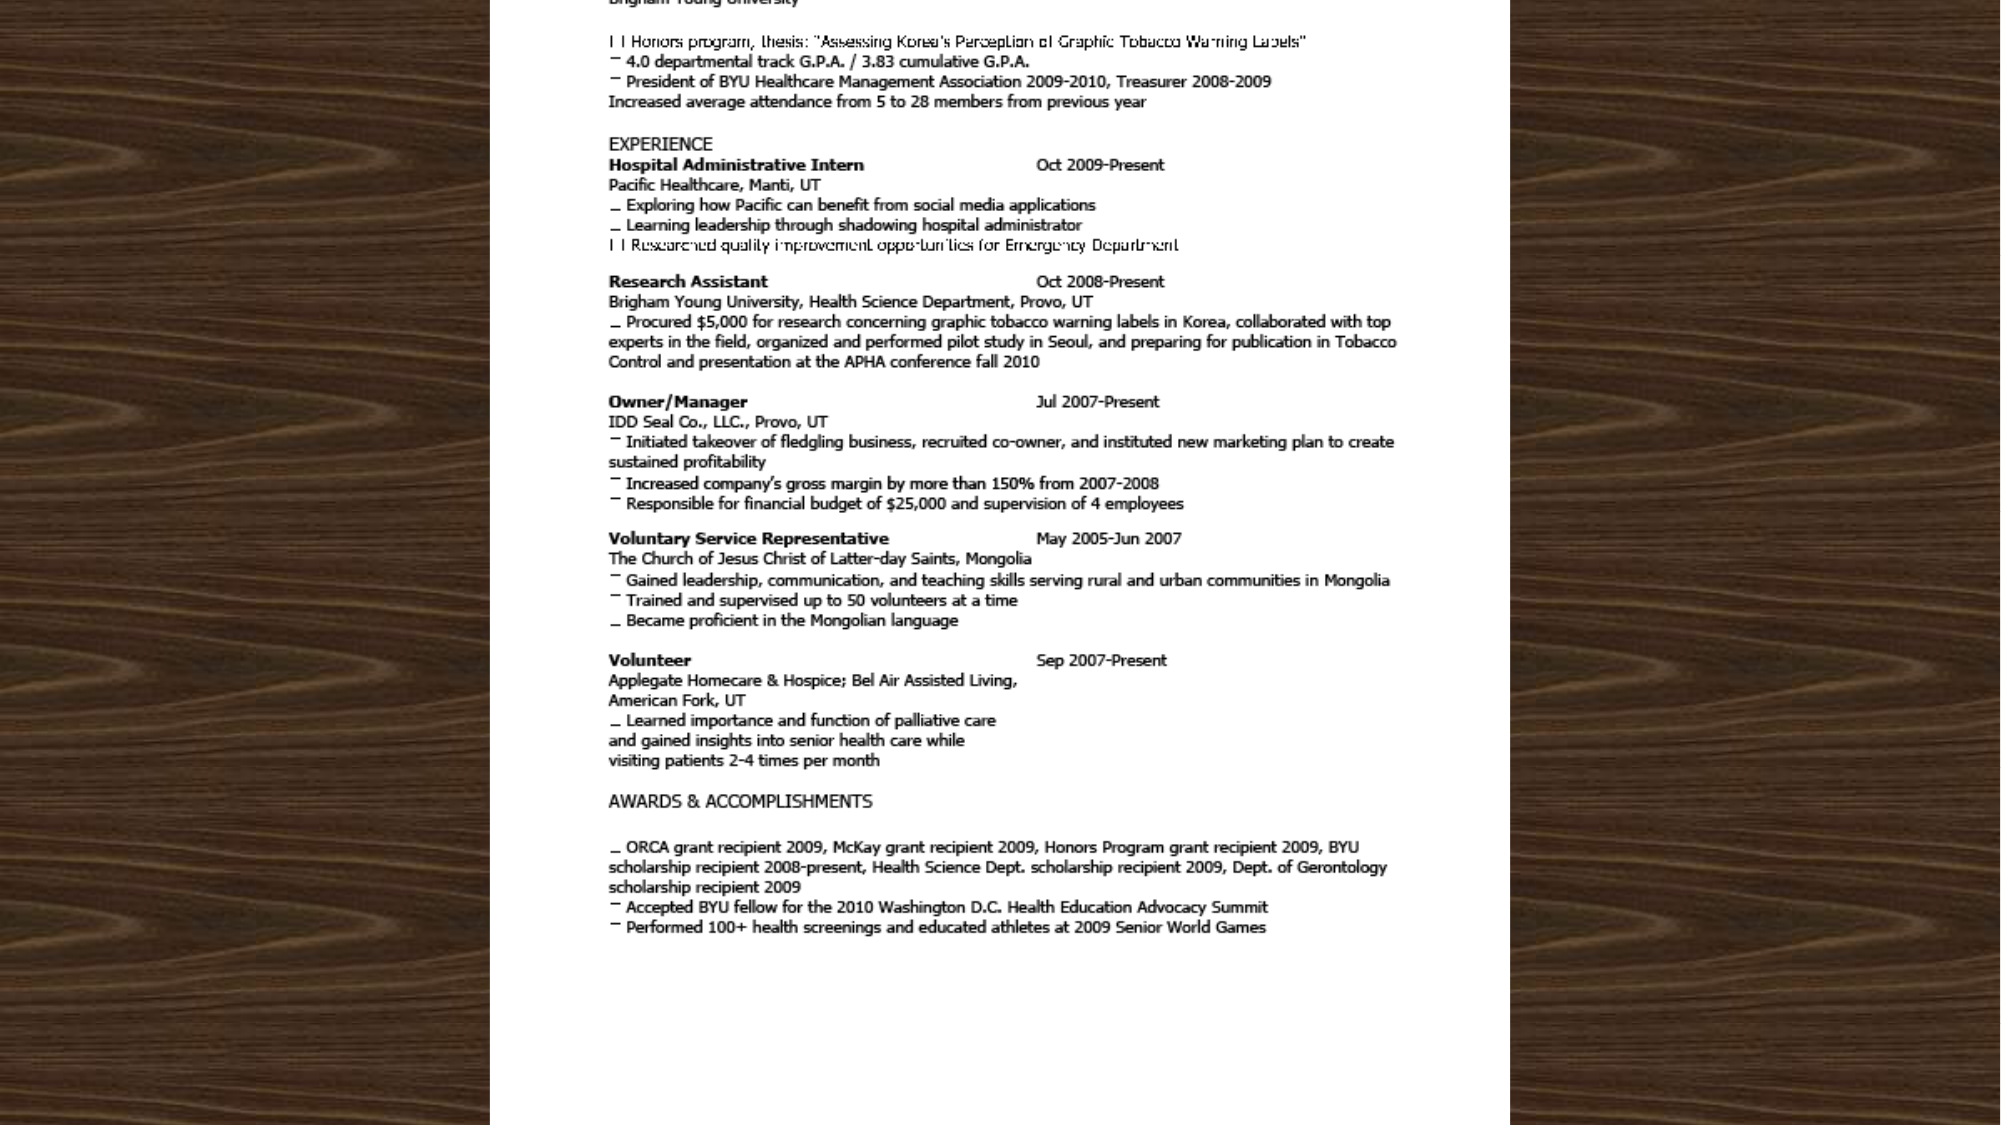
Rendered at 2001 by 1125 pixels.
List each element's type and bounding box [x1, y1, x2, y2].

text_box [489, 0, 1511, 1125]
picture [1511, 0, 2001, 1125]
picture [0, 0, 489, 1125]
